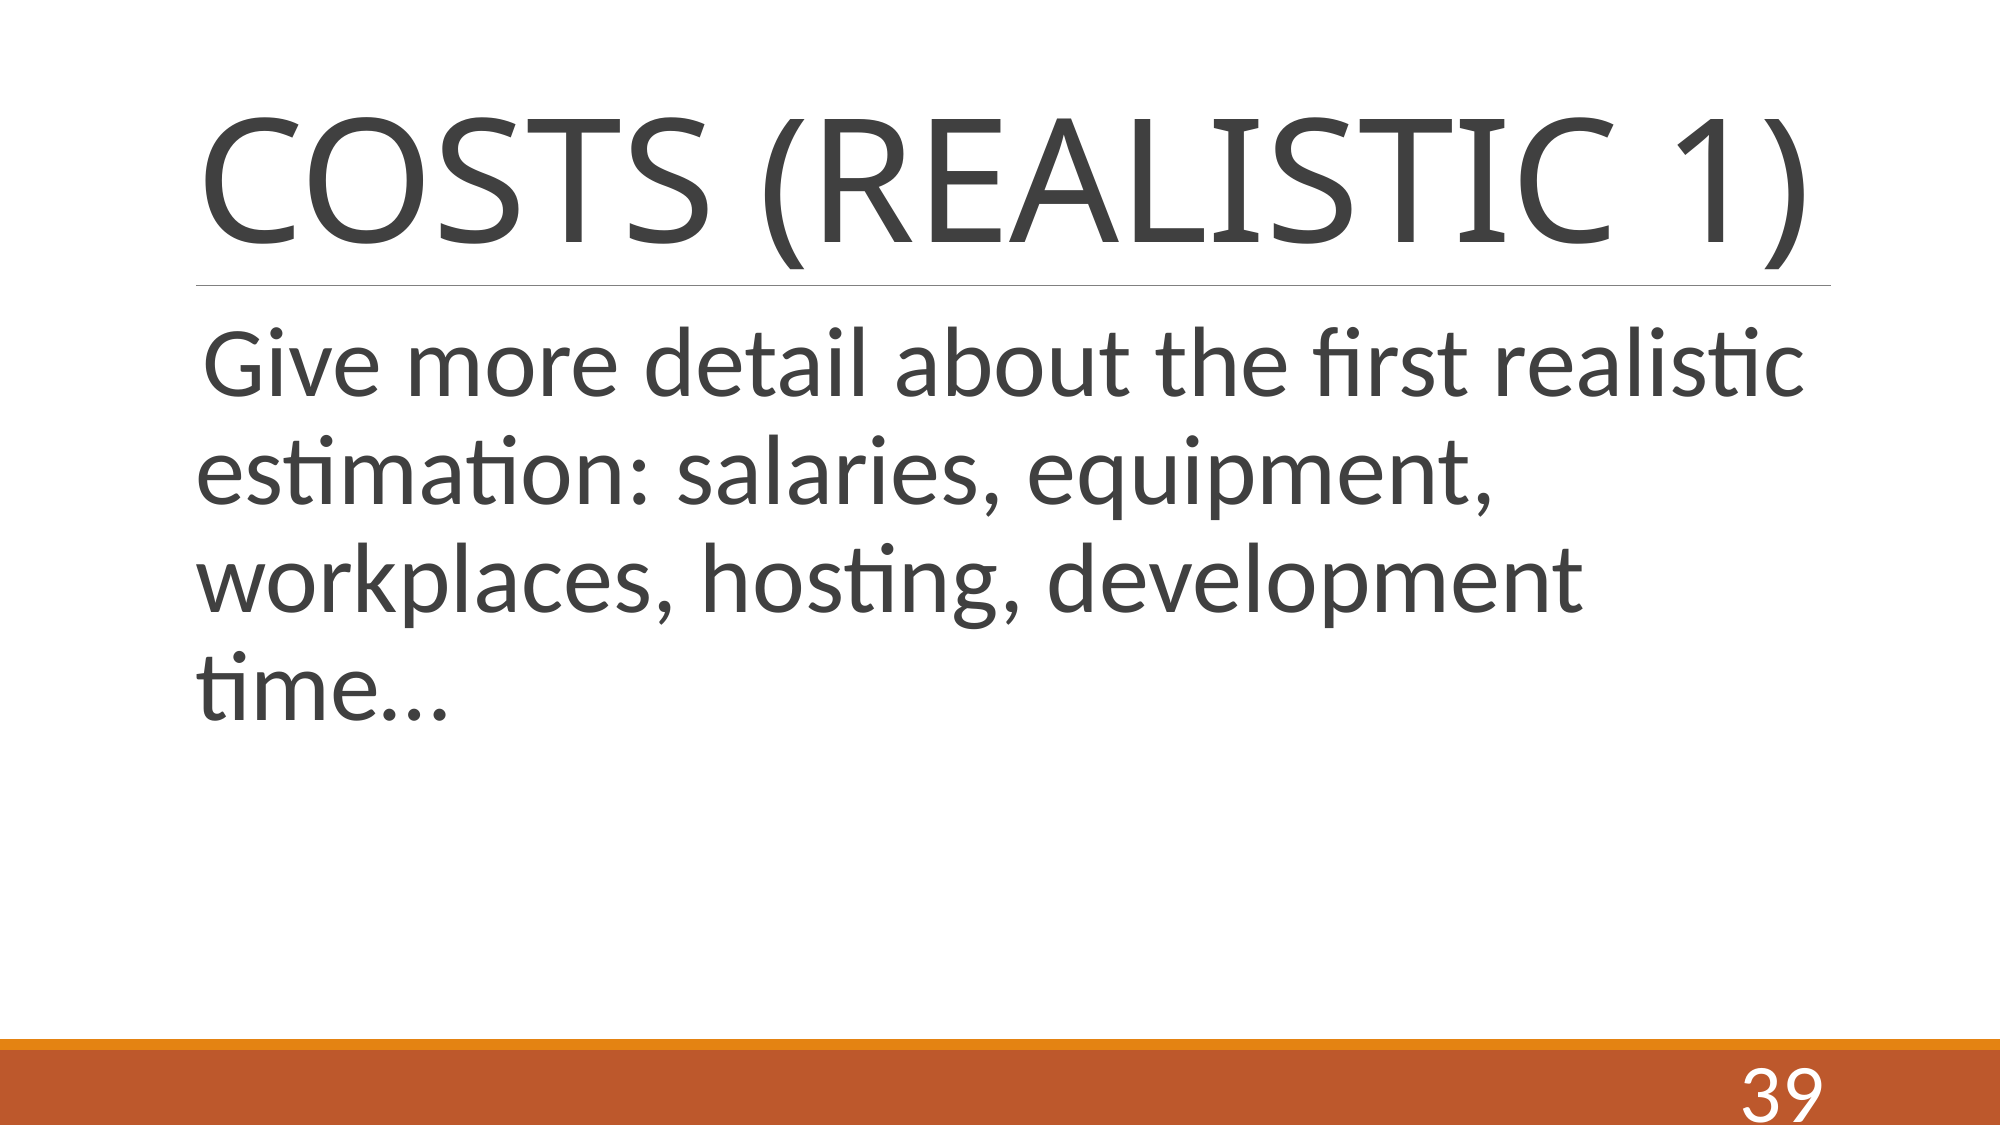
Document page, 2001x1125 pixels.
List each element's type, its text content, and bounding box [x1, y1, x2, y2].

title COSTS (REALISTIC 1) [180, 47, 1830, 285]
list Give more detail about the first realistic estimation: salaries, equipment, workplaces, hosting, development time… [180, 302, 1830, 963]
slide_number 39 [1624, 1059, 1840, 1120]
